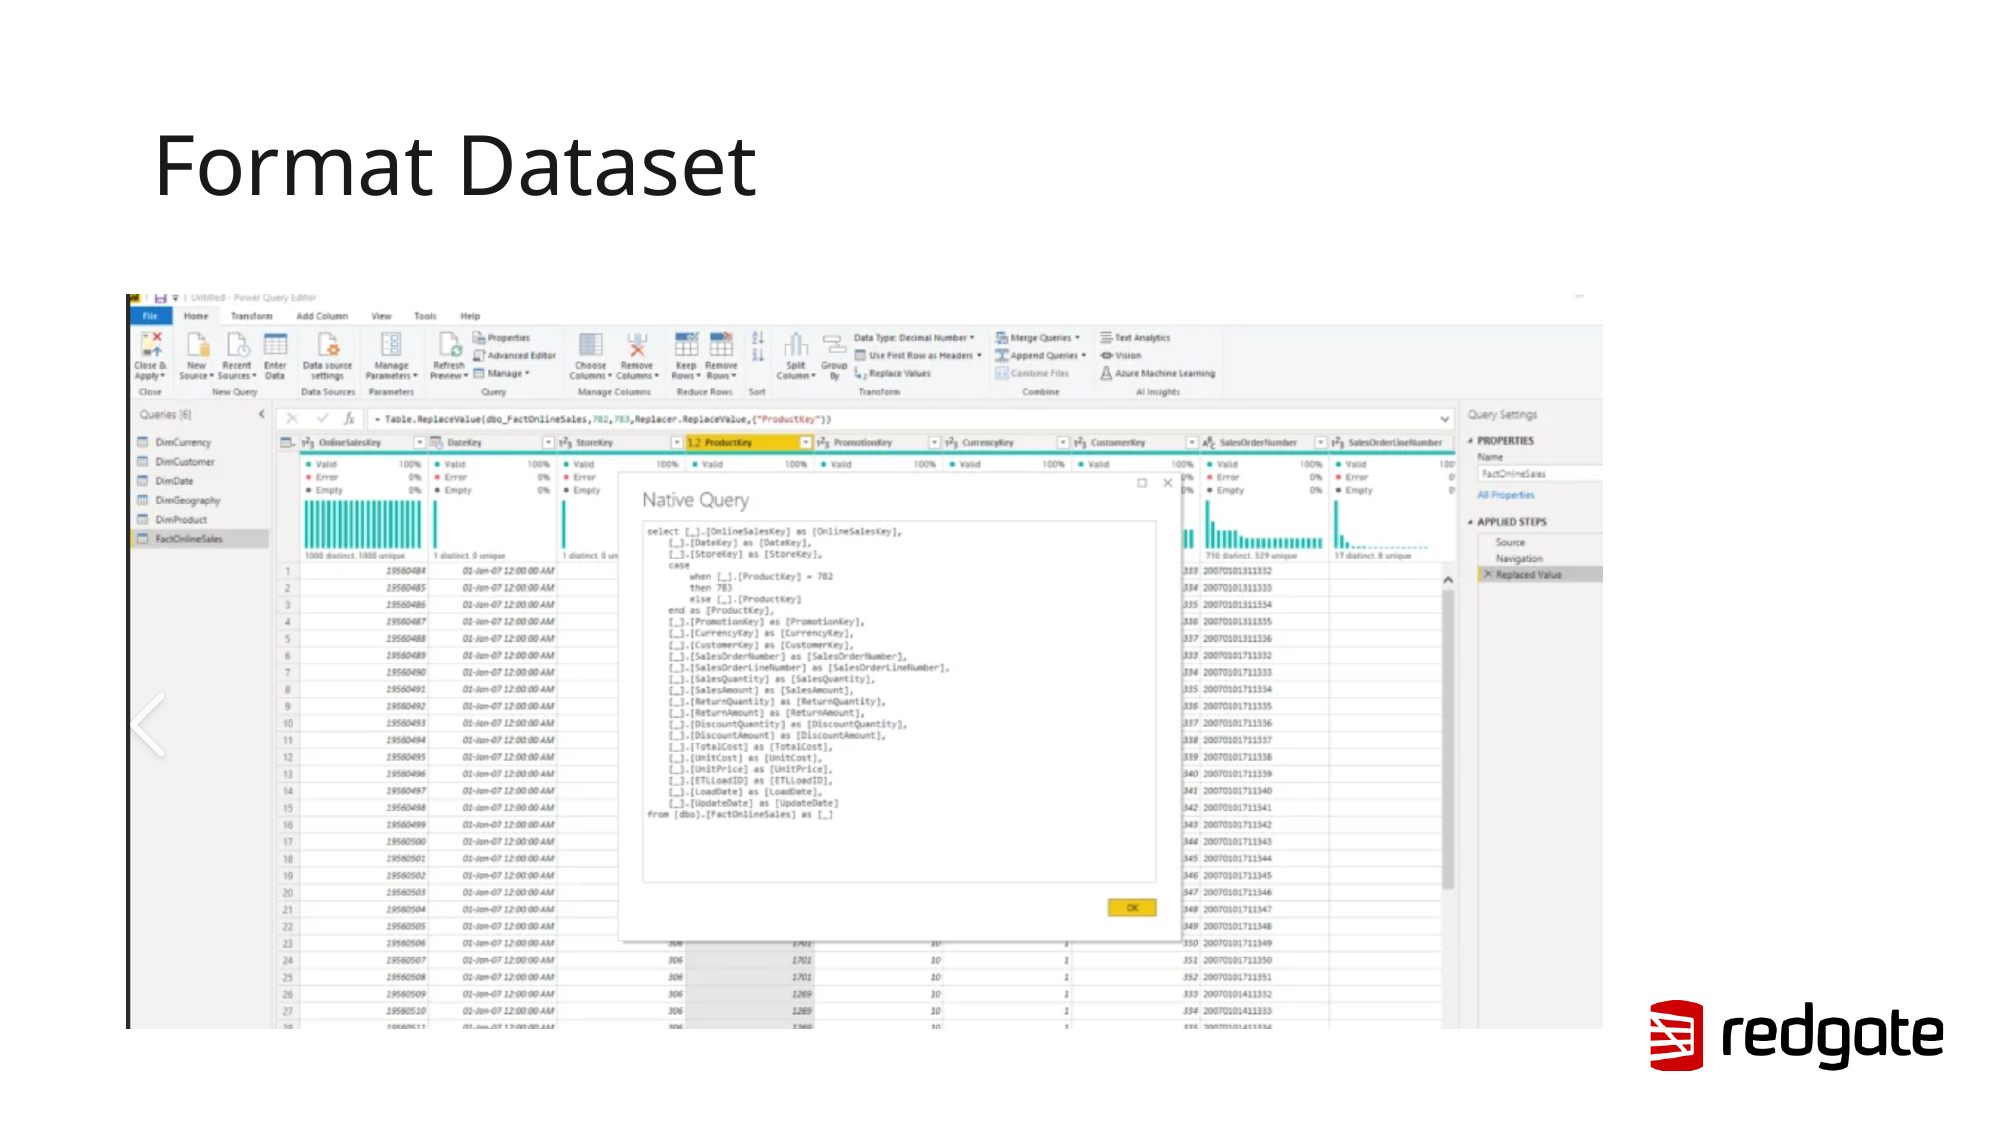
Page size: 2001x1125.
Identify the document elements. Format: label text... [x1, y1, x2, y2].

picture [126, 294, 1604, 1029]
title Format Dataset [137, 59, 1863, 278]
